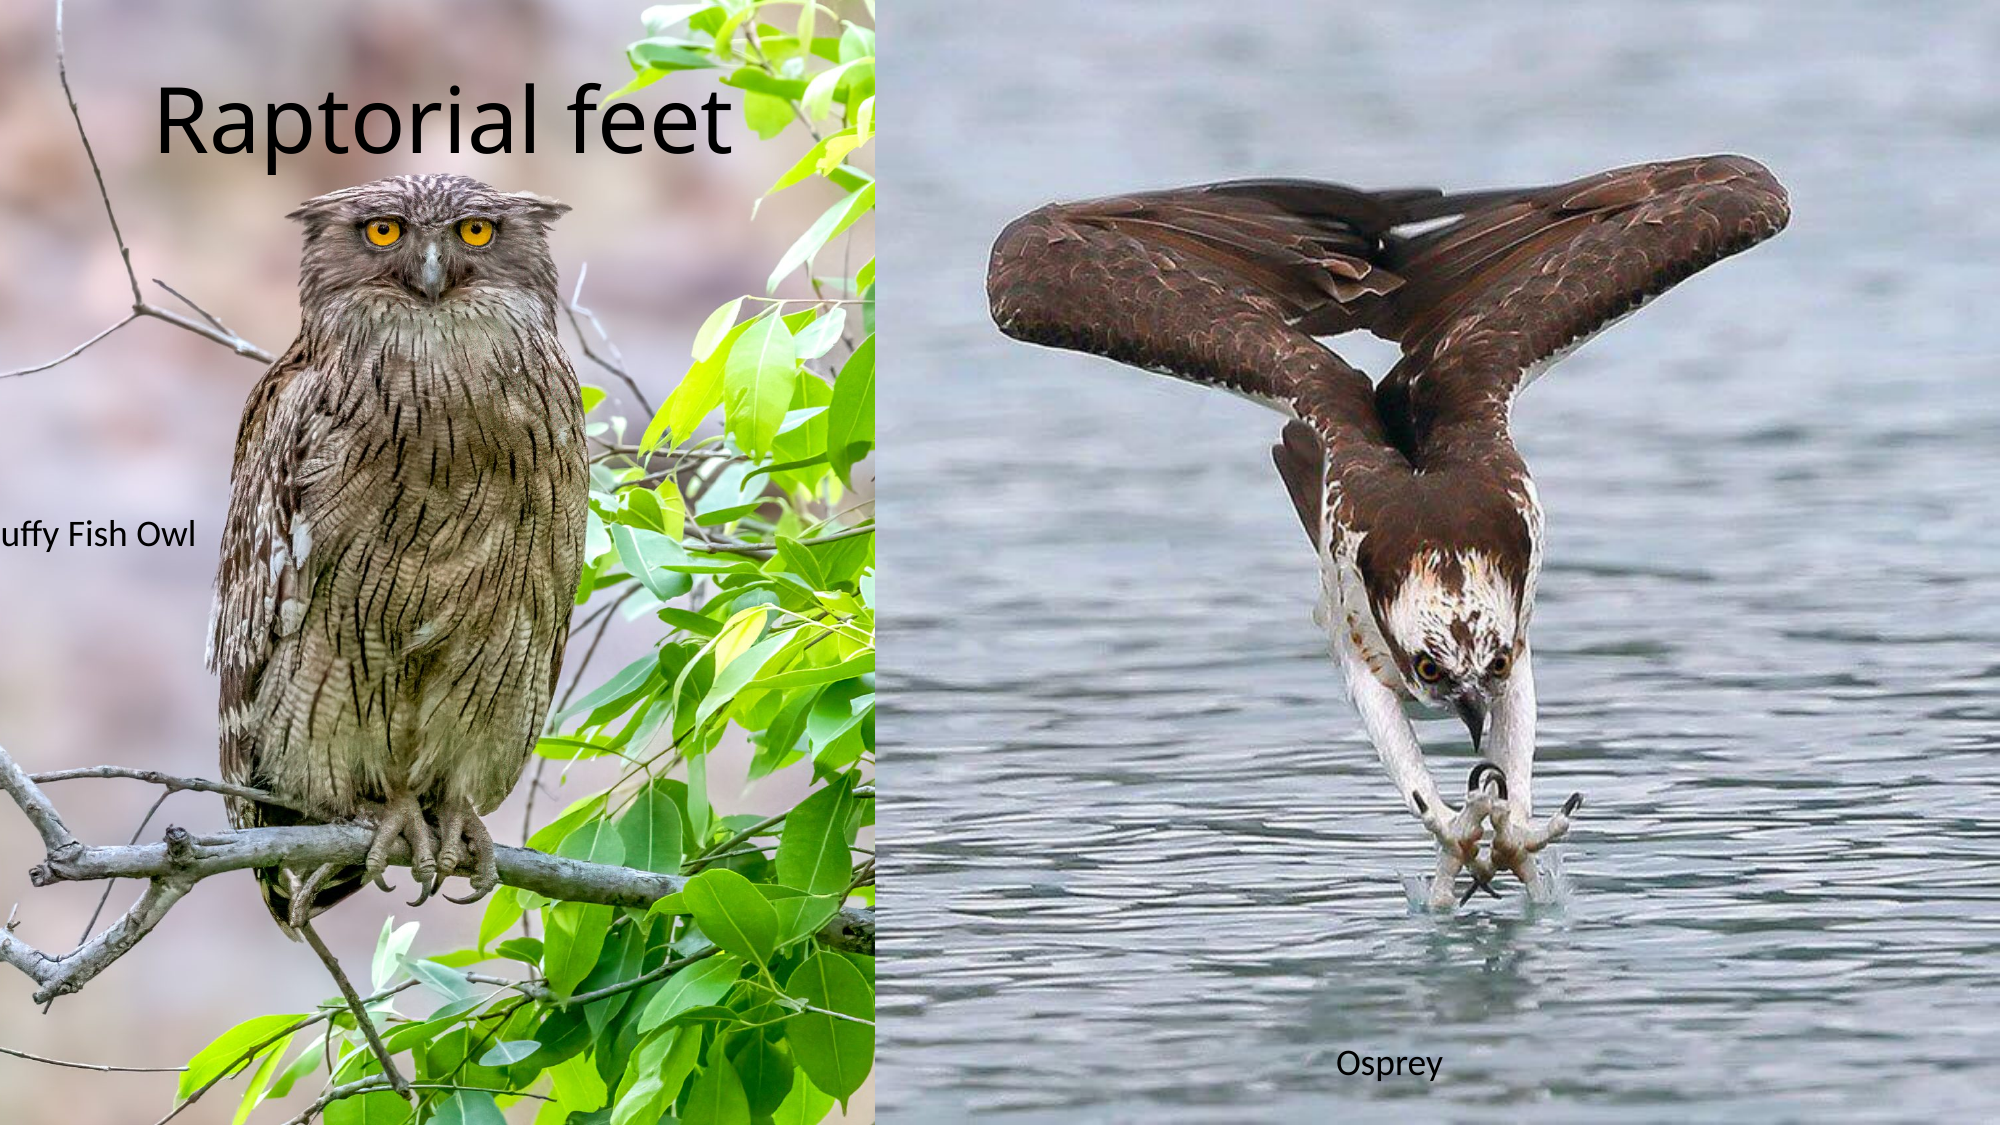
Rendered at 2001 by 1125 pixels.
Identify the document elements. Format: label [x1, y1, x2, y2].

picture [874, 0, 2000, 1125]
list [0, 0, 874, 1125]
